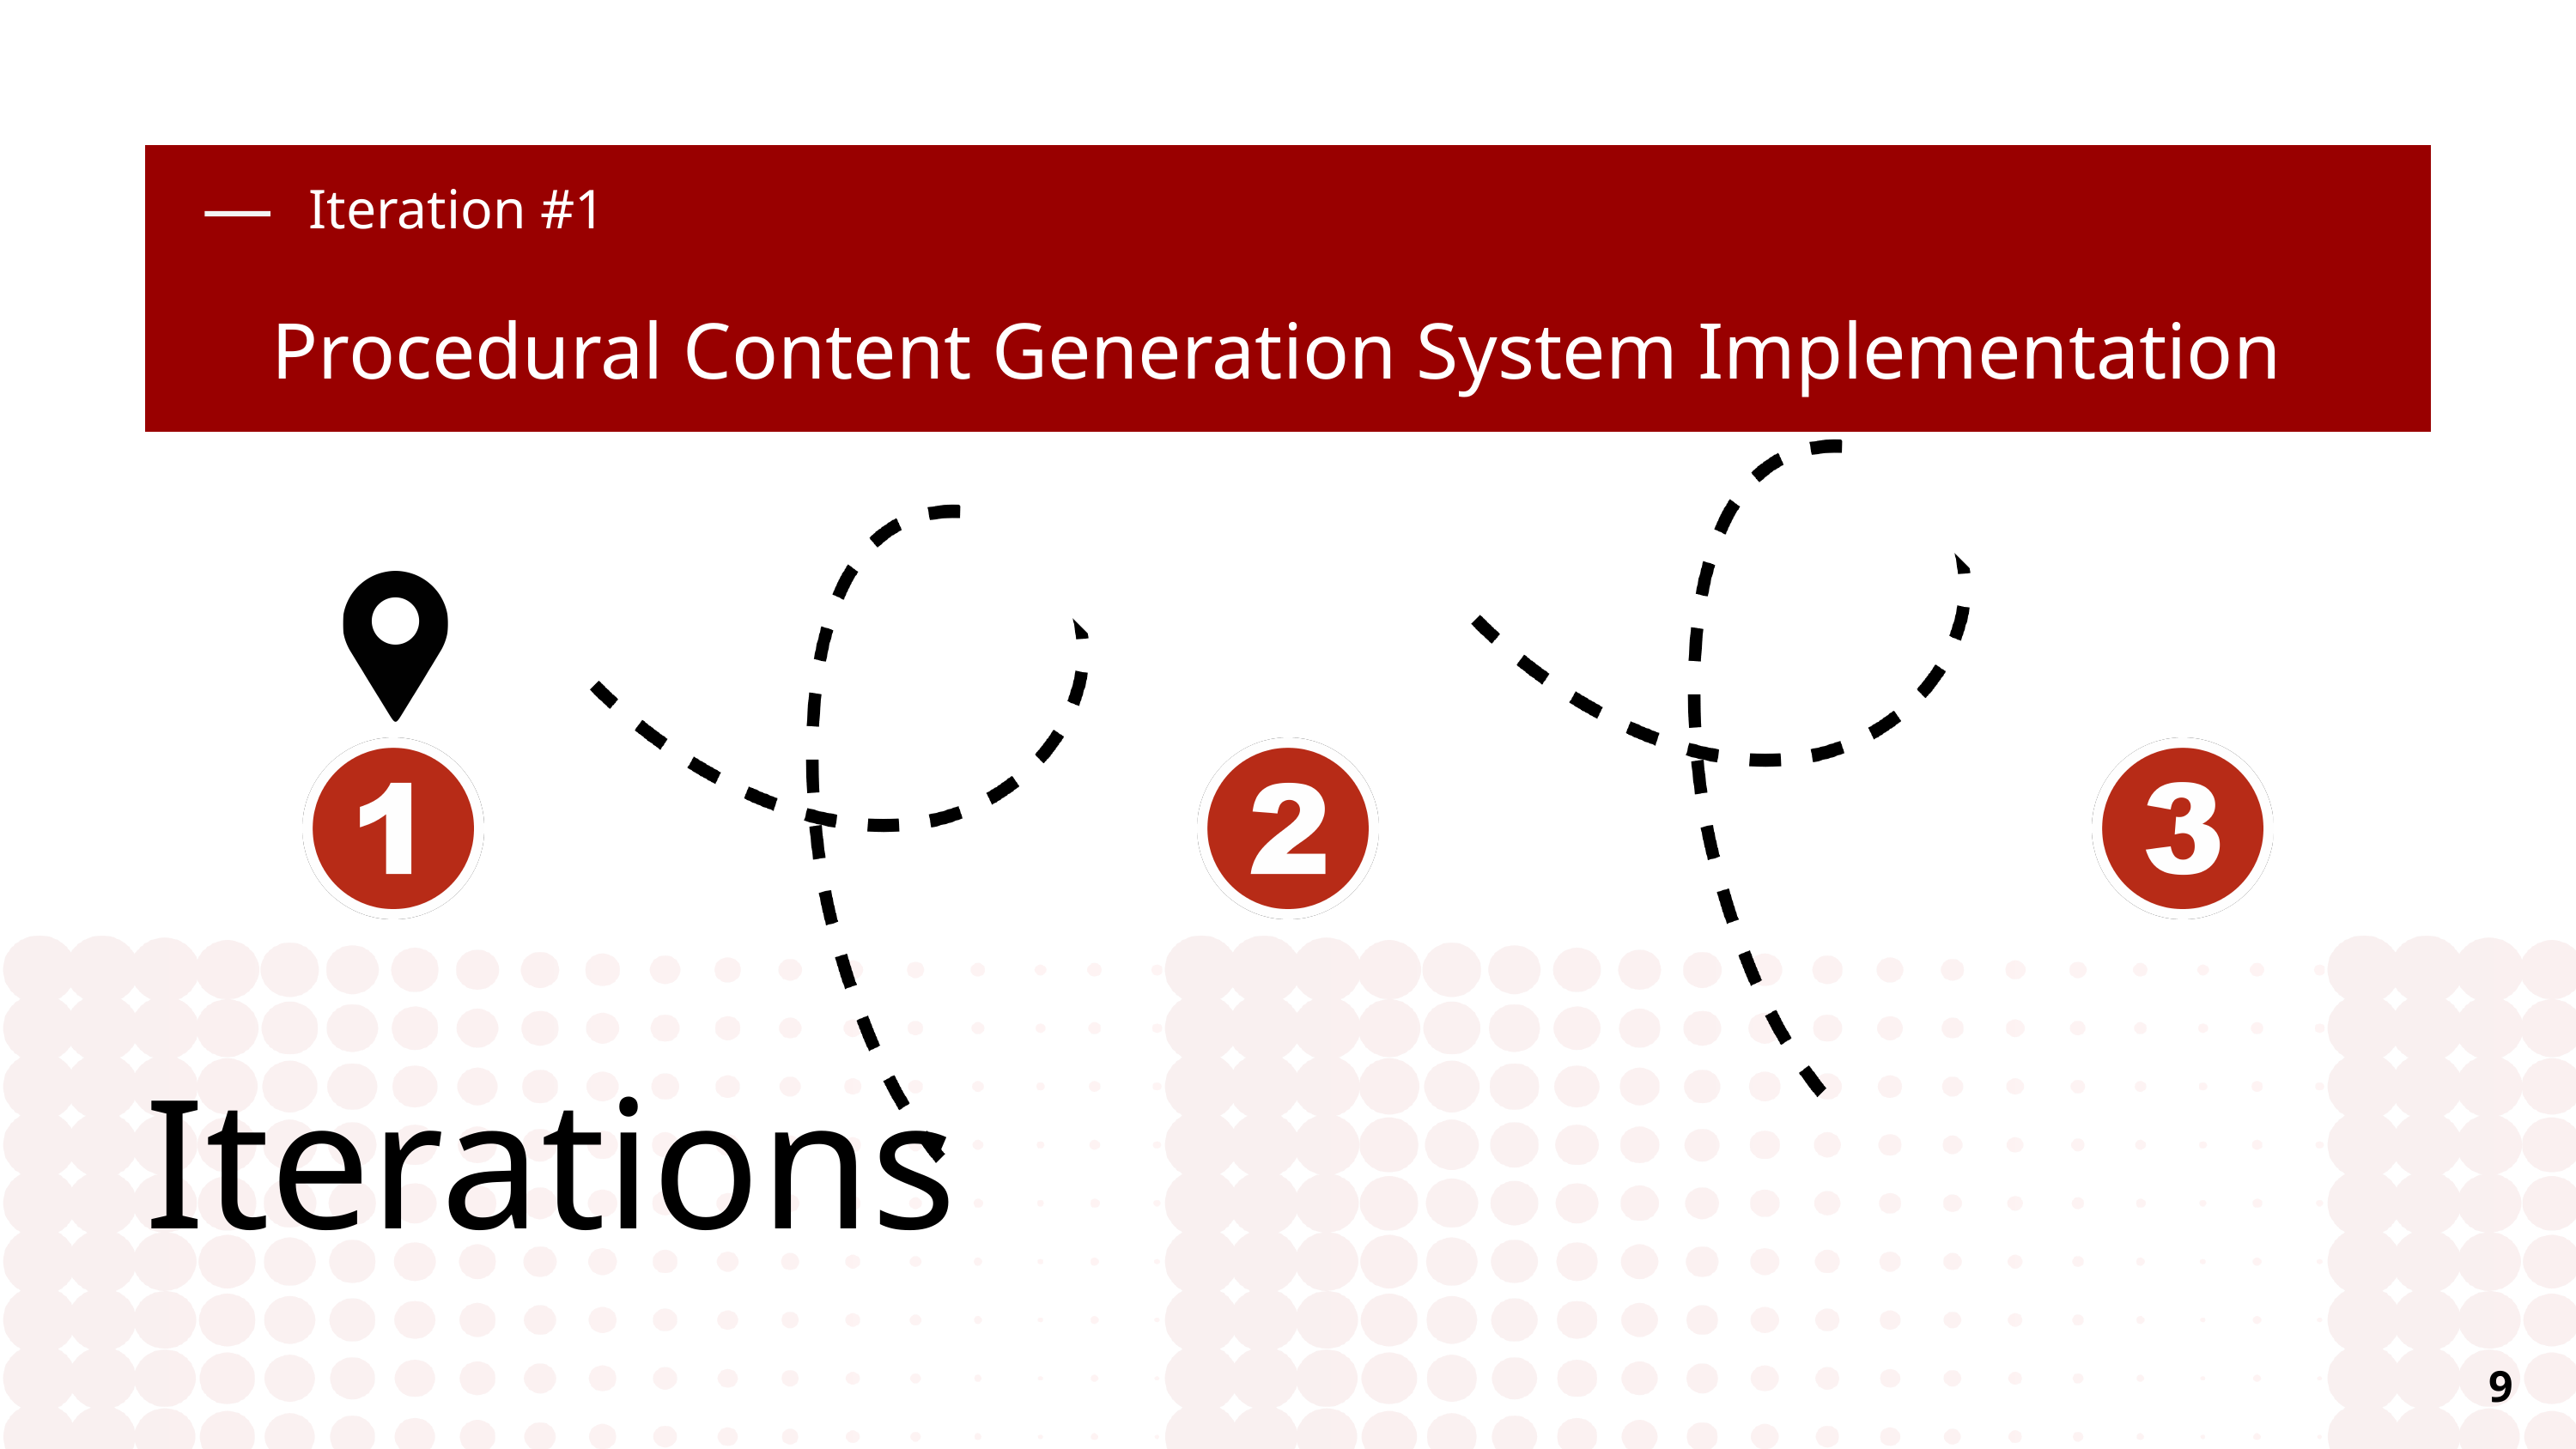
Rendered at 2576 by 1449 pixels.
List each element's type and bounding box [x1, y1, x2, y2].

text_box [343, 571, 448, 724]
text_box [0, 932, 2576, 1449]
text_box [544, 441, 1189, 735]
text_box [302, 737, 2274, 919]
text_box [144, 144, 2432, 432]
text_box [1360, 441, 2136, 735]
